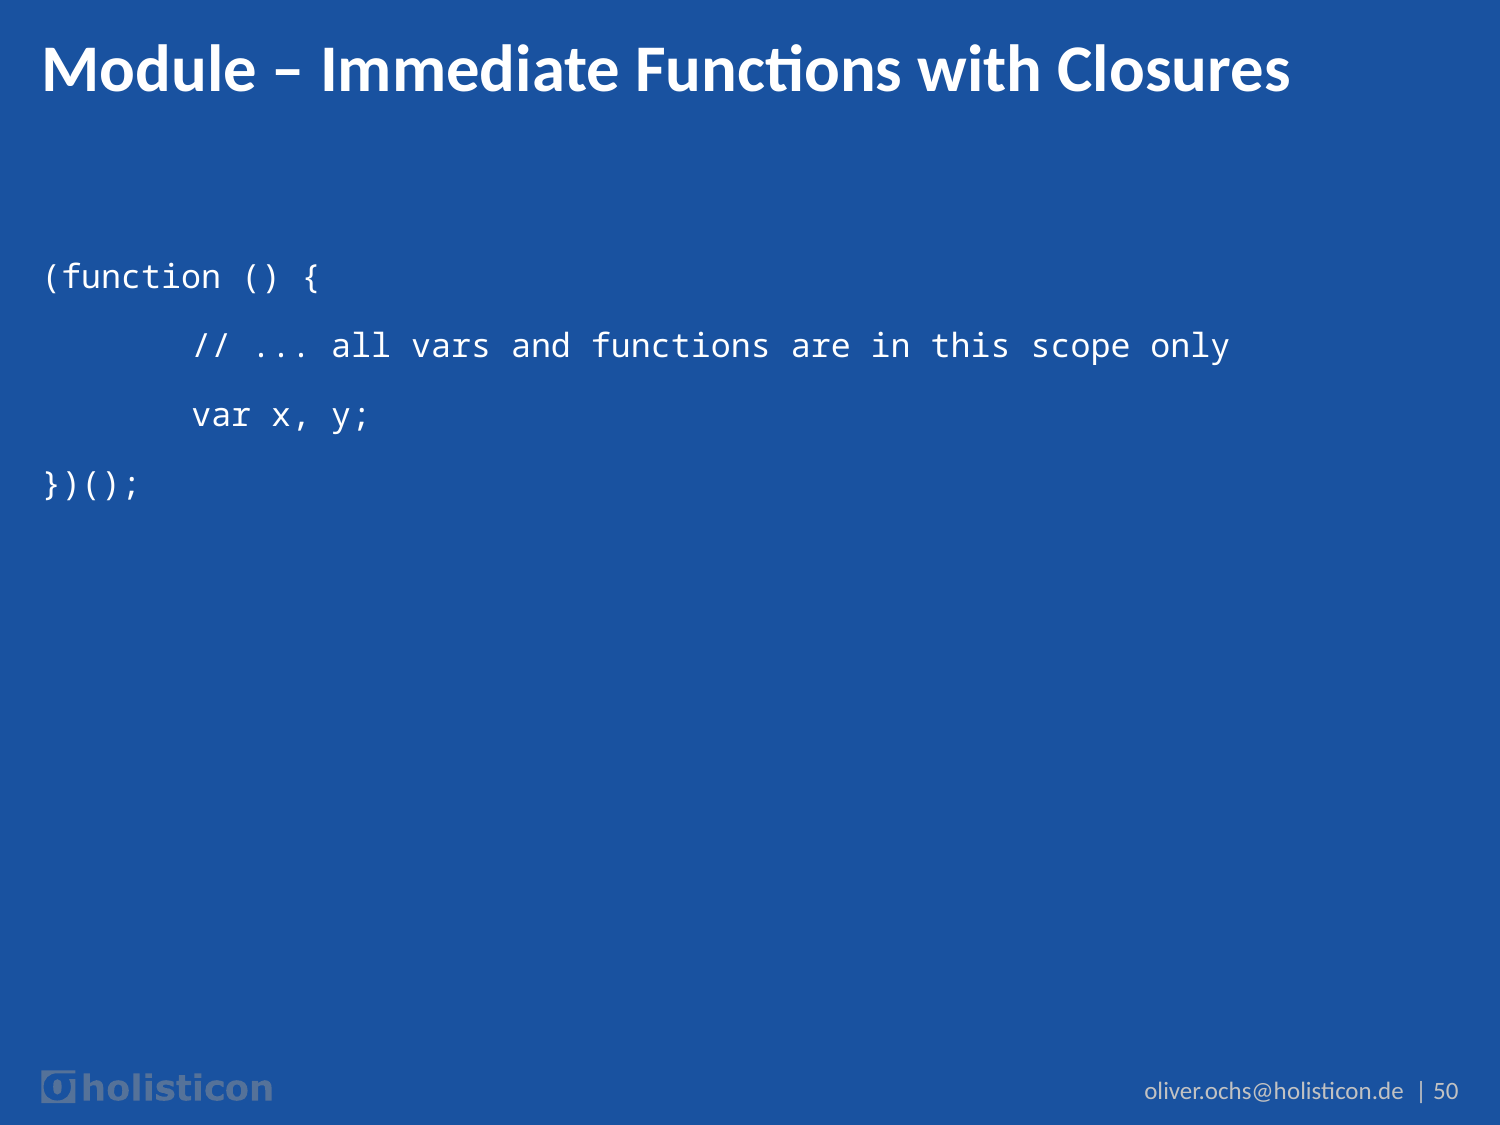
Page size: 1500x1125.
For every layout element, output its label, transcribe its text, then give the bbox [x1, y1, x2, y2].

list (function () { // ... all vars and functions are in this scope only var x, y; })(); [41, 255, 1436, 973]
title Module – Immediate Functions with Closures [41, 24, 1436, 188]
